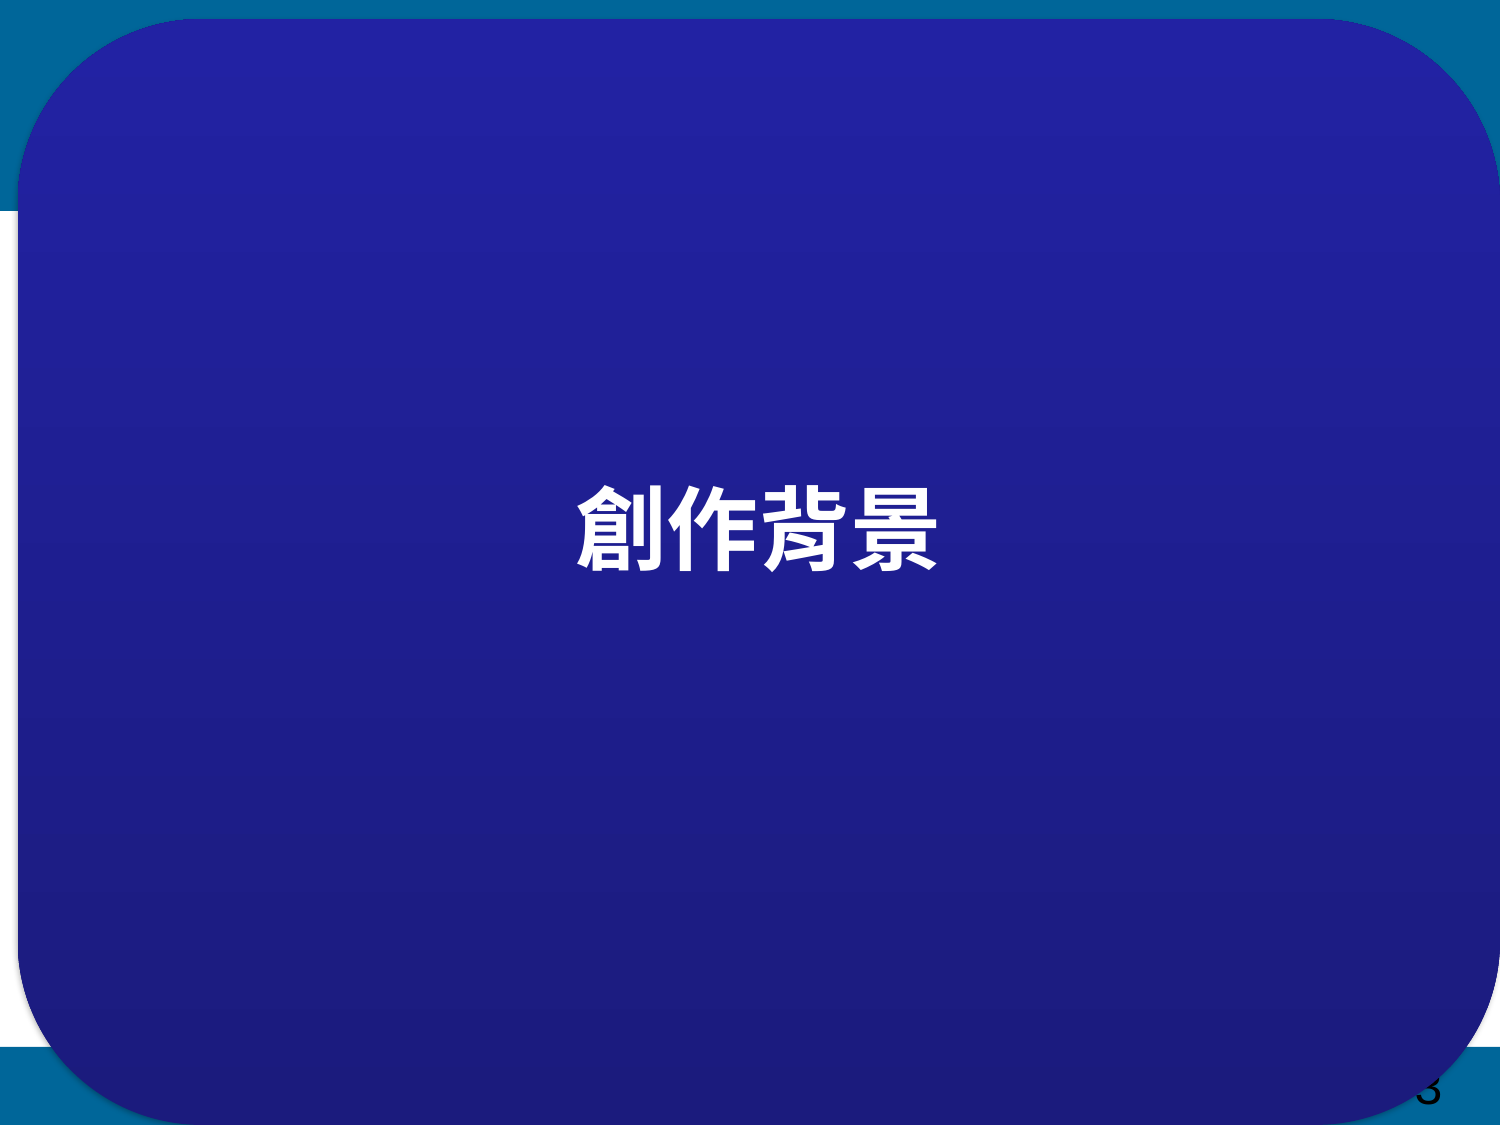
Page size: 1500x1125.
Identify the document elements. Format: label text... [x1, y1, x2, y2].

slide_number 3 [1399, 1046, 1500, 1125]
text_box [17, 19, 1500, 1125]
text_box 創作背景 [215, 249, 1303, 805]
